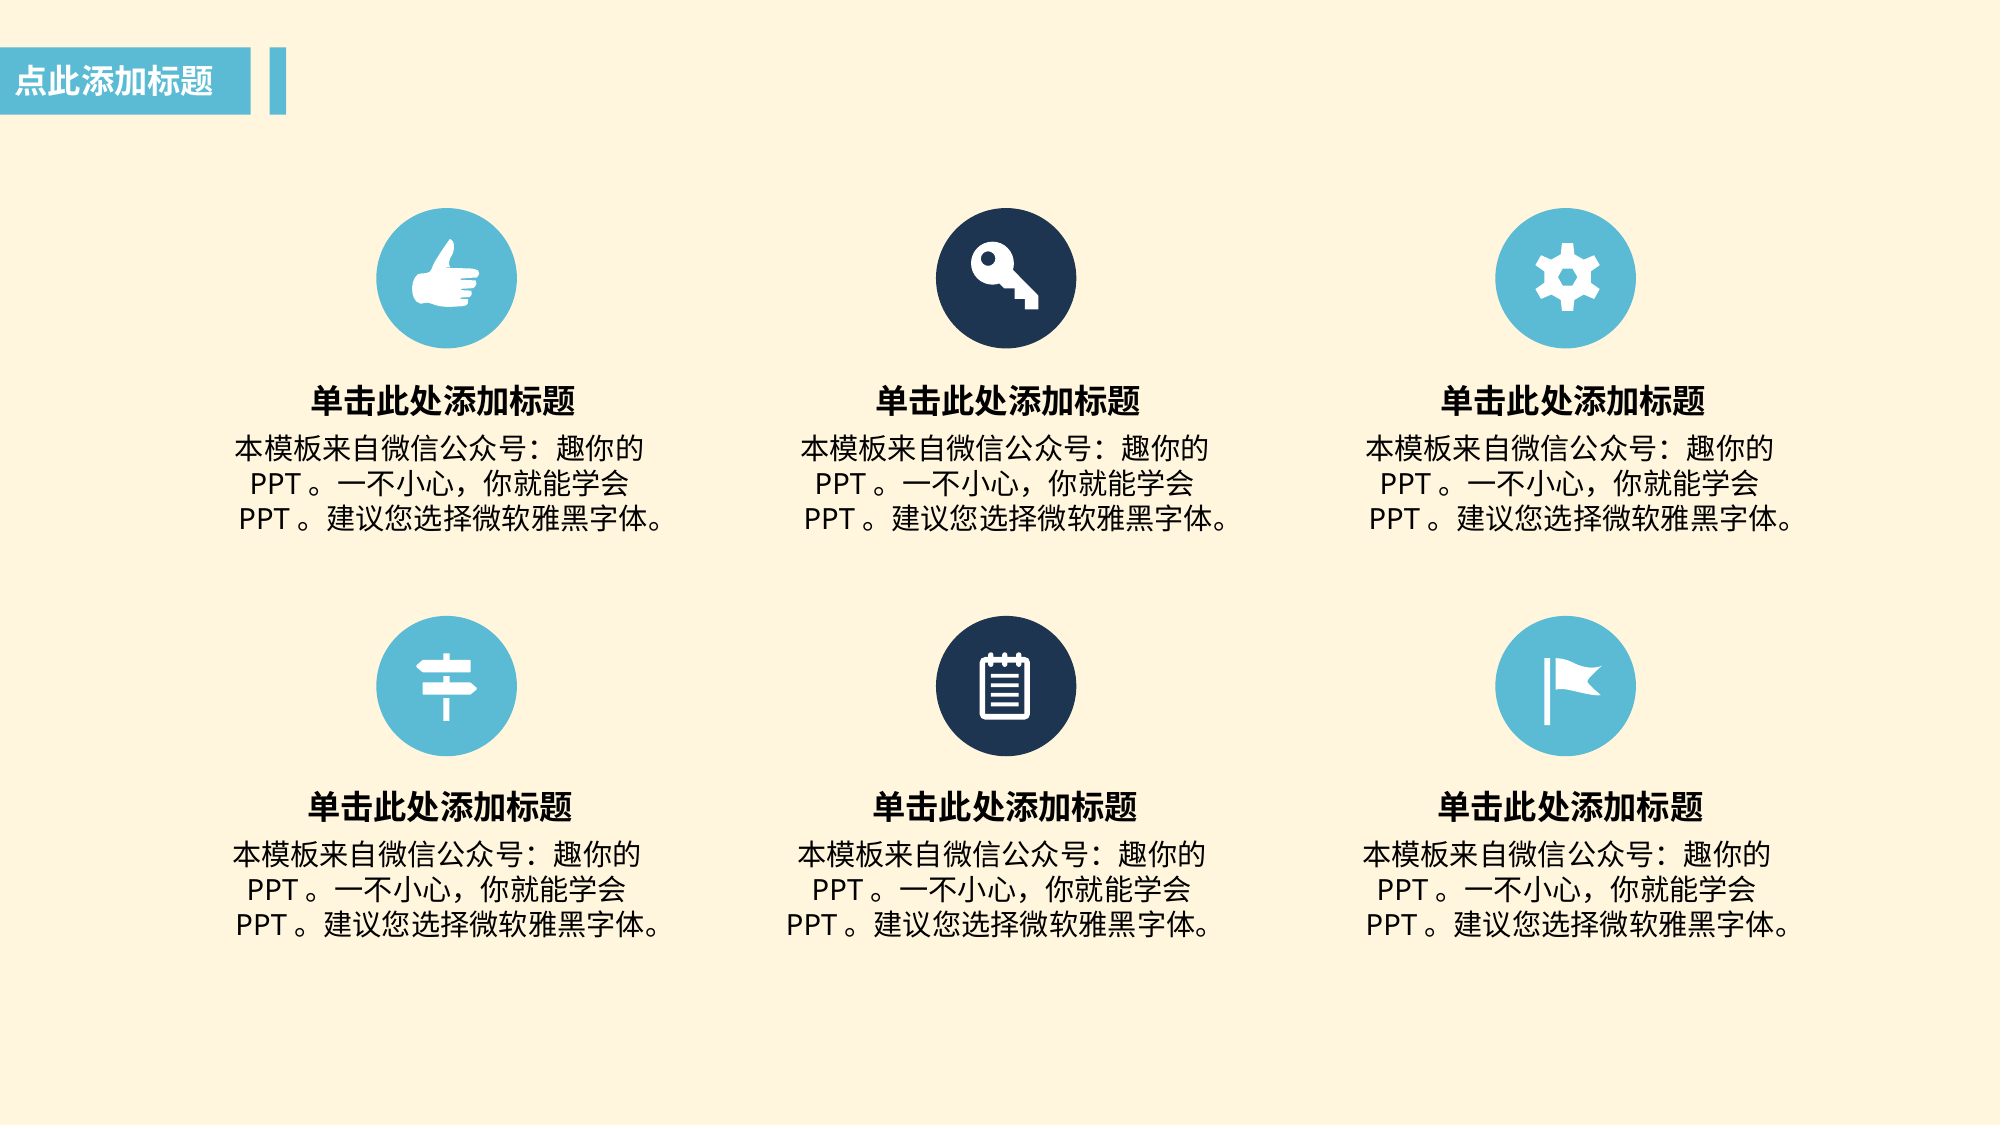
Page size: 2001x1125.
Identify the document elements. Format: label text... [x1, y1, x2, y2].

text_box [971, 241, 1039, 310]
text_box [412, 239, 480, 307]
text_box [934, 614, 1078, 758]
text_box [1494, 614, 1637, 758]
text_box [0, 46, 252, 116]
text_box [776, 372, 1240, 545]
text_box [375, 614, 518, 758]
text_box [1544, 657, 1603, 726]
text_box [1338, 778, 1803, 951]
text_box [1535, 243, 1600, 311]
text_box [211, 372, 675, 545]
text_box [1341, 372, 1805, 545]
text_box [208, 778, 672, 951]
text_box [269, 46, 287, 116]
text_box 点此添加标题 [0, 53, 237, 108]
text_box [416, 653, 477, 721]
text_box [375, 207, 518, 350]
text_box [979, 652, 1030, 720]
text_box [934, 207, 1078, 350]
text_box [770, 778, 1240, 951]
text_box [1494, 207, 1637, 350]
